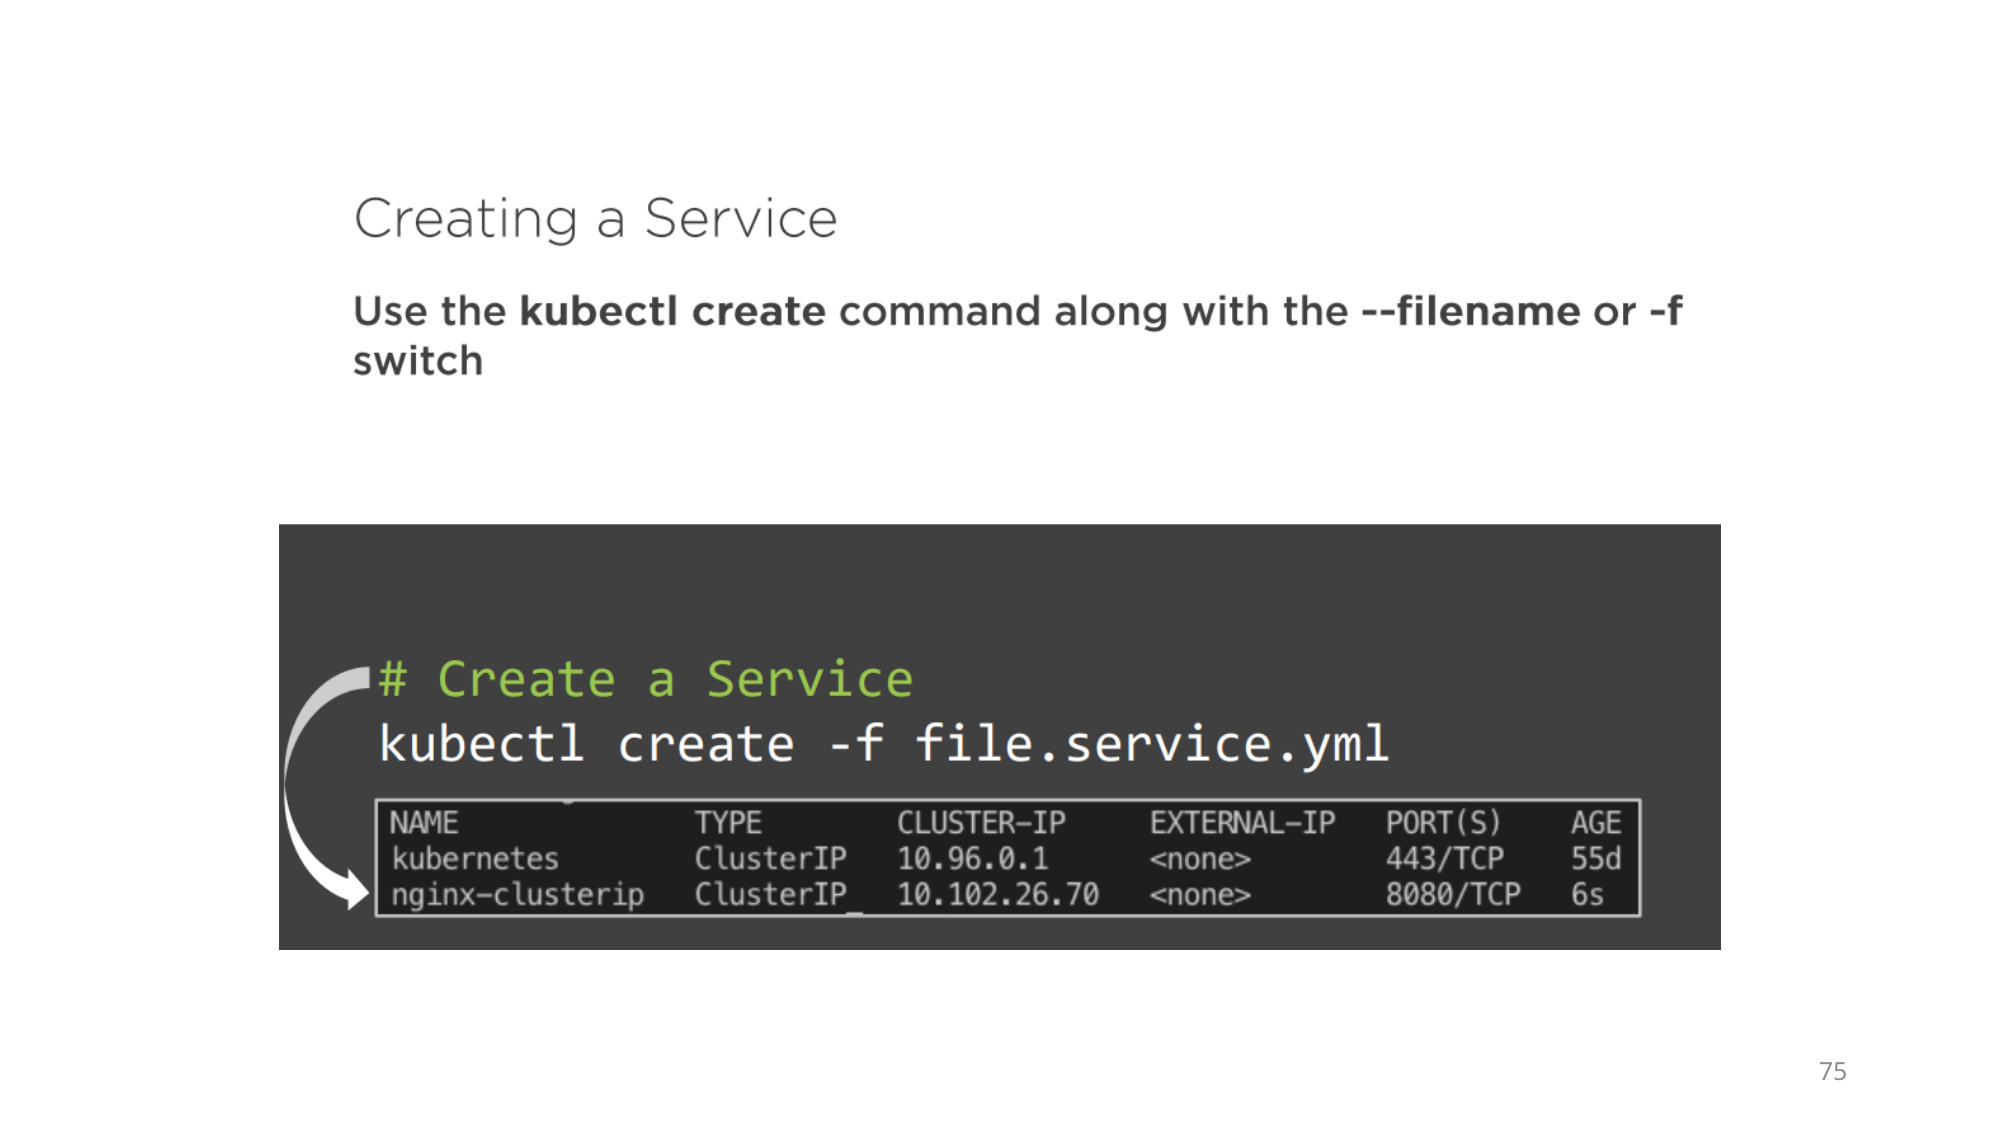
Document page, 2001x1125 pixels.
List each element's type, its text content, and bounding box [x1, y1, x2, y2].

picture [279, 175, 1721, 950]
slide_number 75 [1412, 1042, 1863, 1103]
